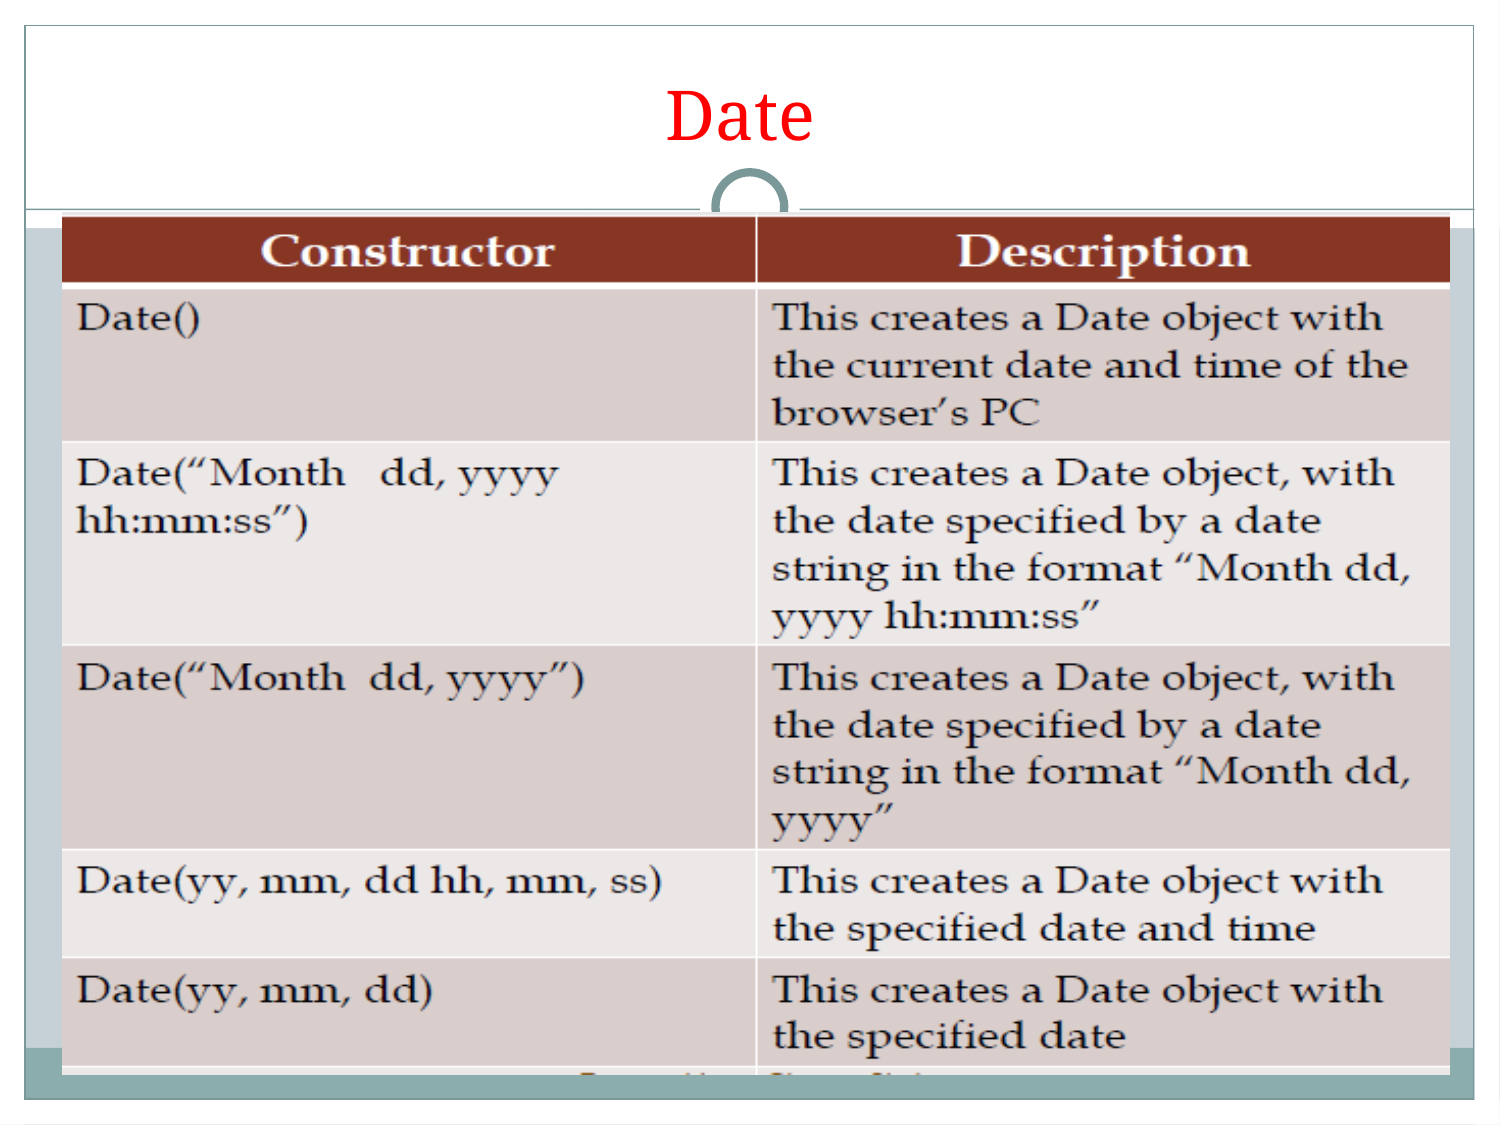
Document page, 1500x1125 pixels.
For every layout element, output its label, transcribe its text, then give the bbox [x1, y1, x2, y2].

picture [62, 212, 1450, 1075]
text_box Date [49, 37, 1450, 162]
